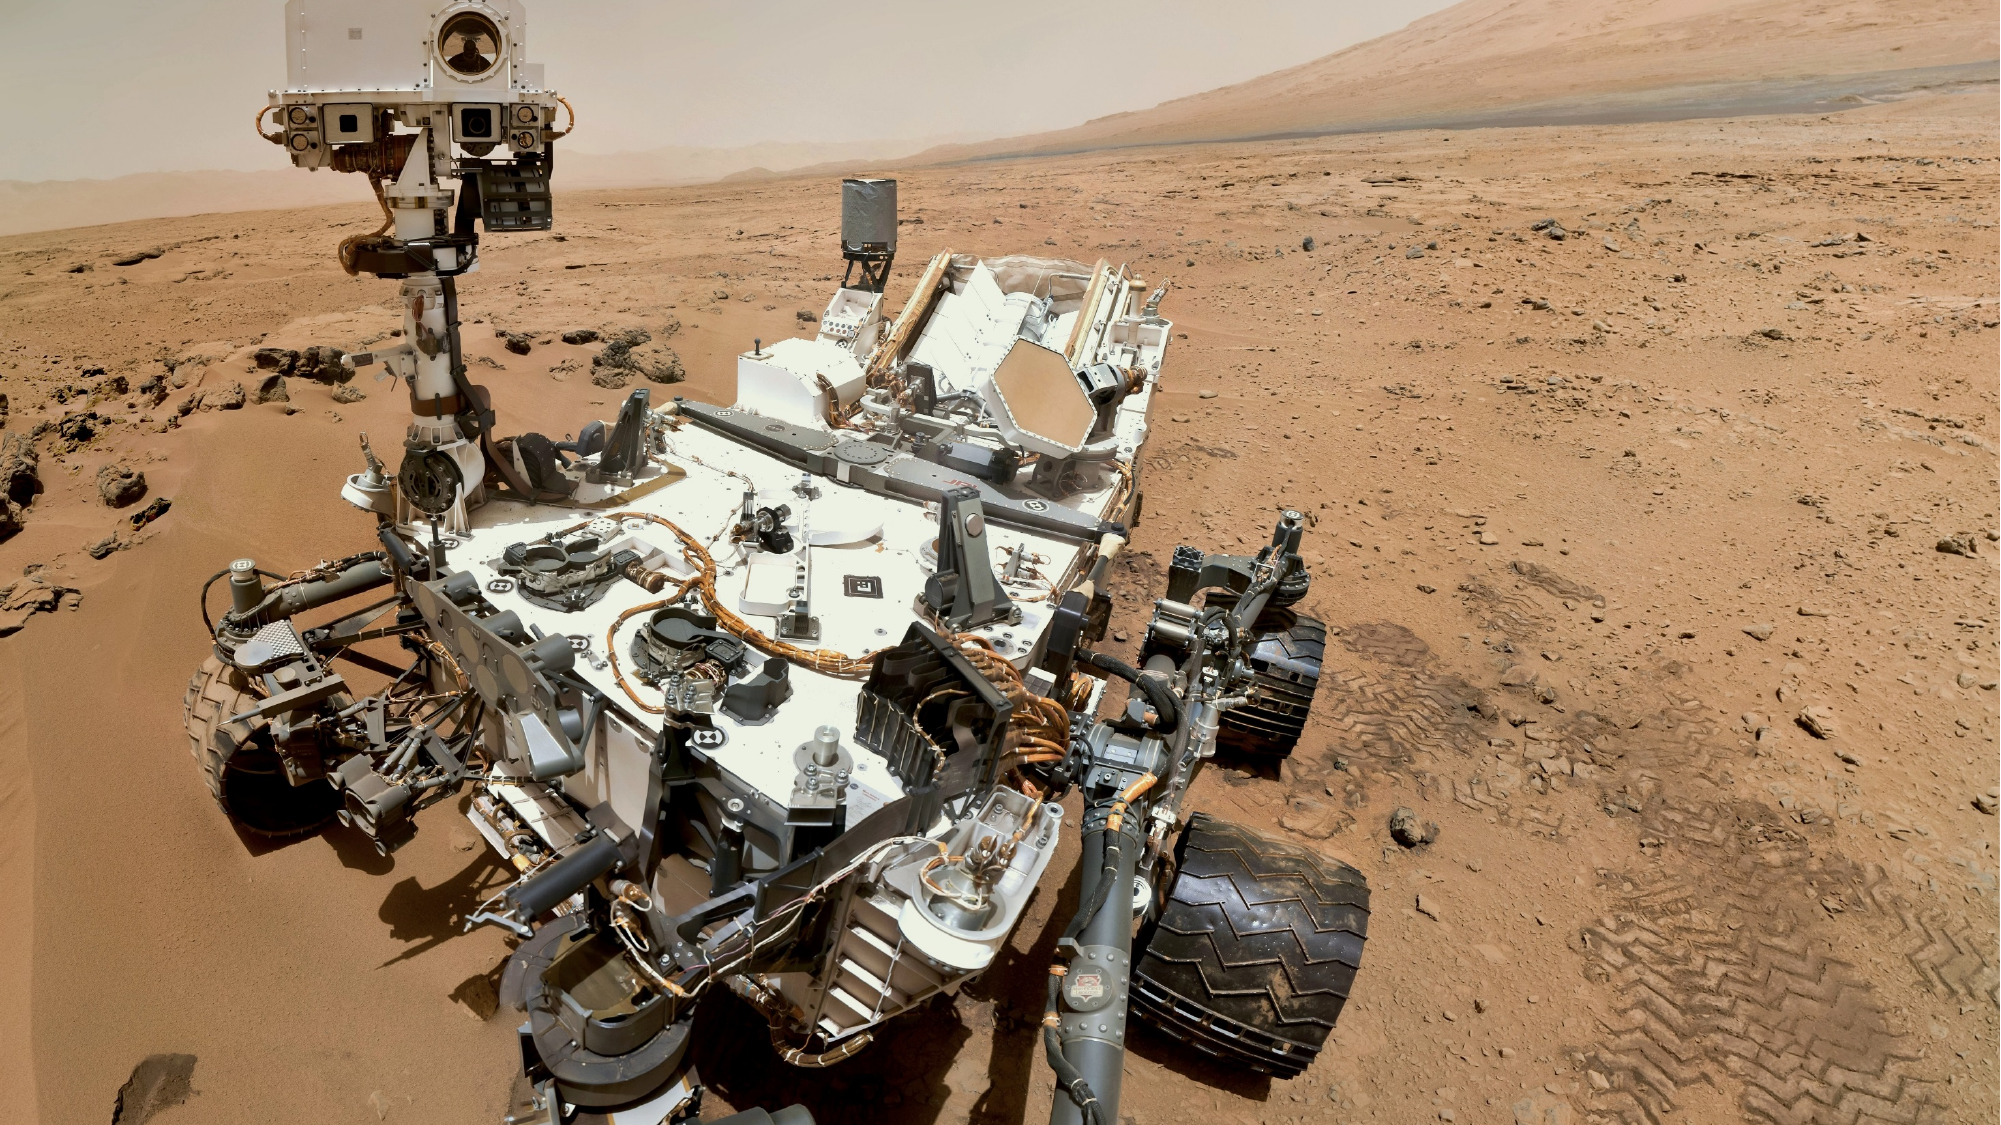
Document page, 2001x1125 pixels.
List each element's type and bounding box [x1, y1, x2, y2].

list [0, 0, 2000, 1125]
